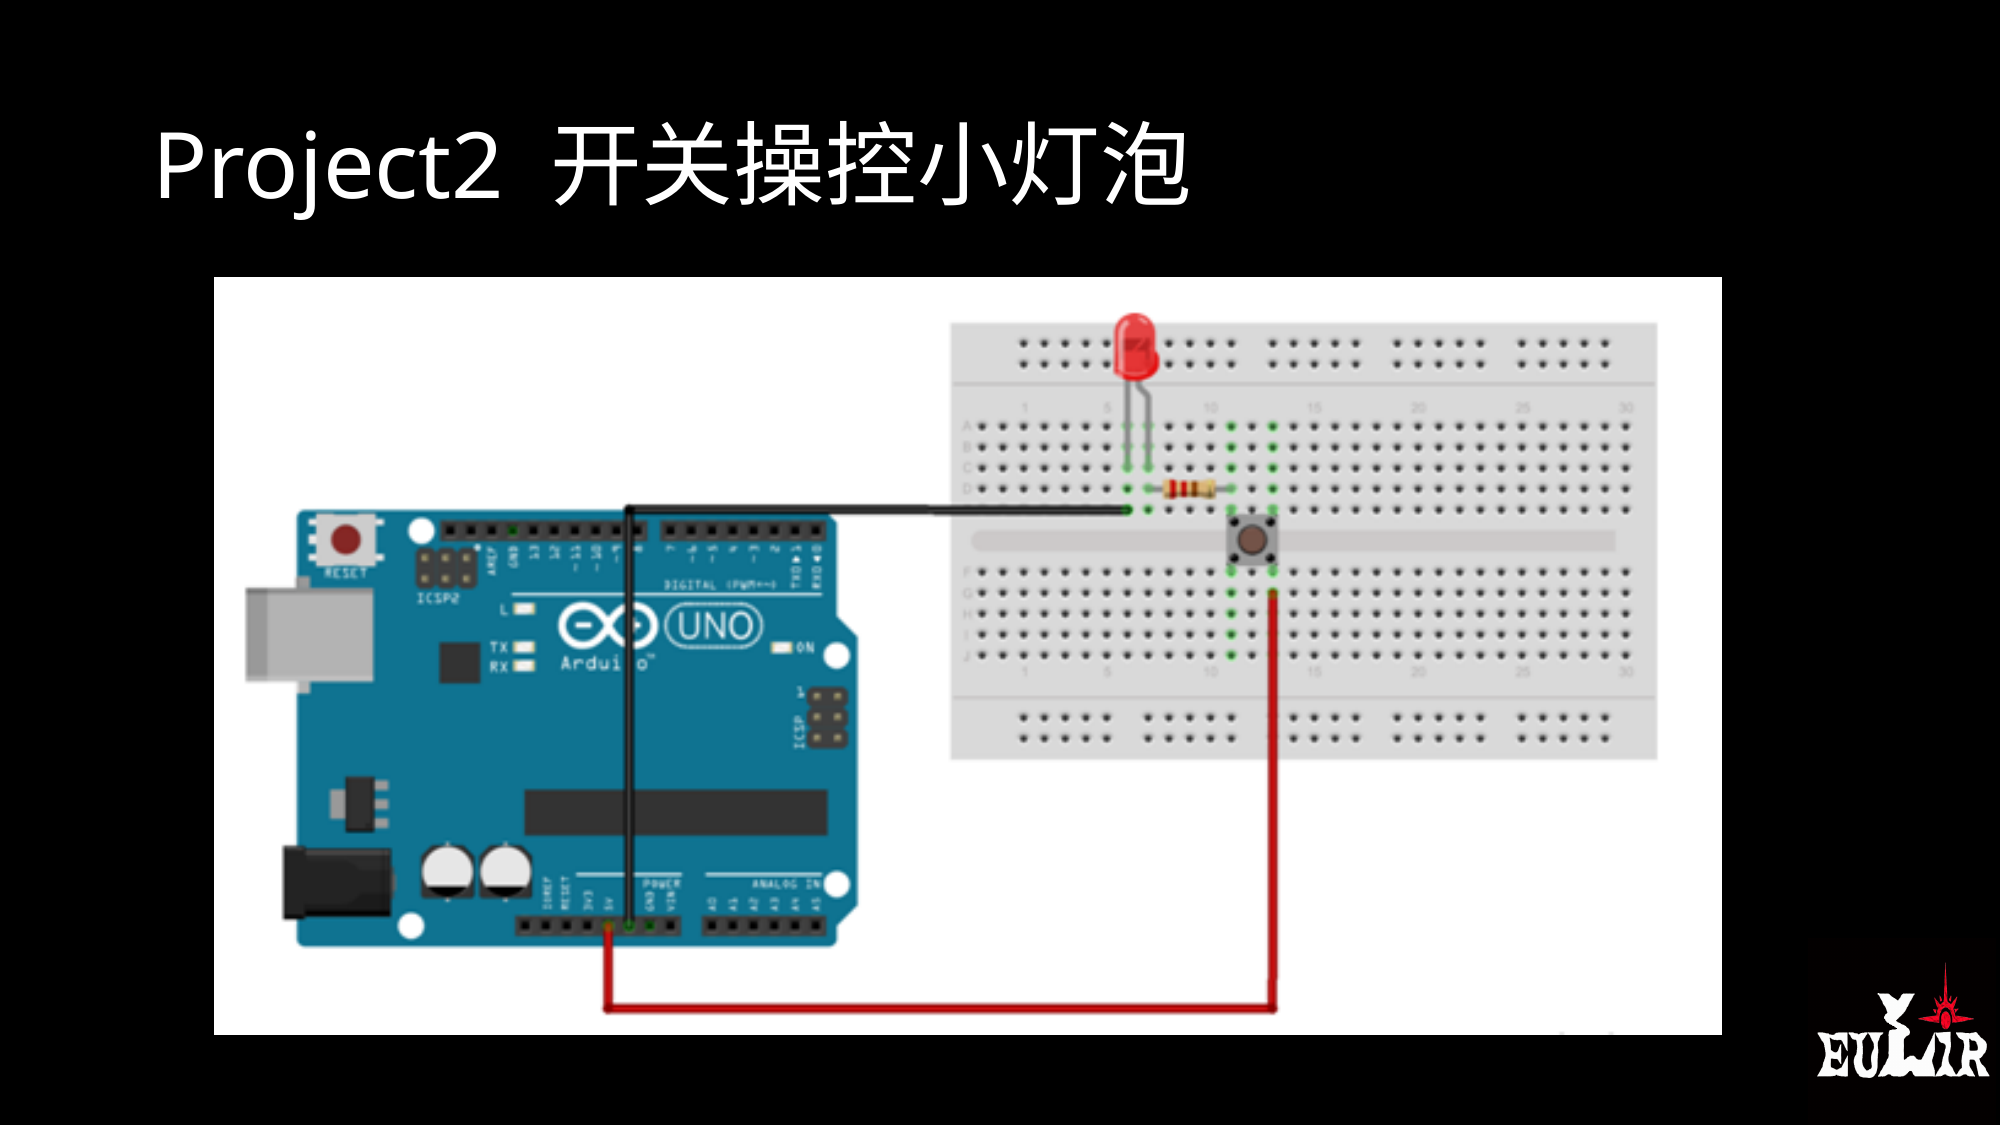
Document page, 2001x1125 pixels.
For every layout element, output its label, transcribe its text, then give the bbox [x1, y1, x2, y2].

picture [1808, 938, 1996, 1125]
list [214, 277, 1722, 1035]
title Project2 开关操控小灯泡 [137, 59, 1863, 278]
